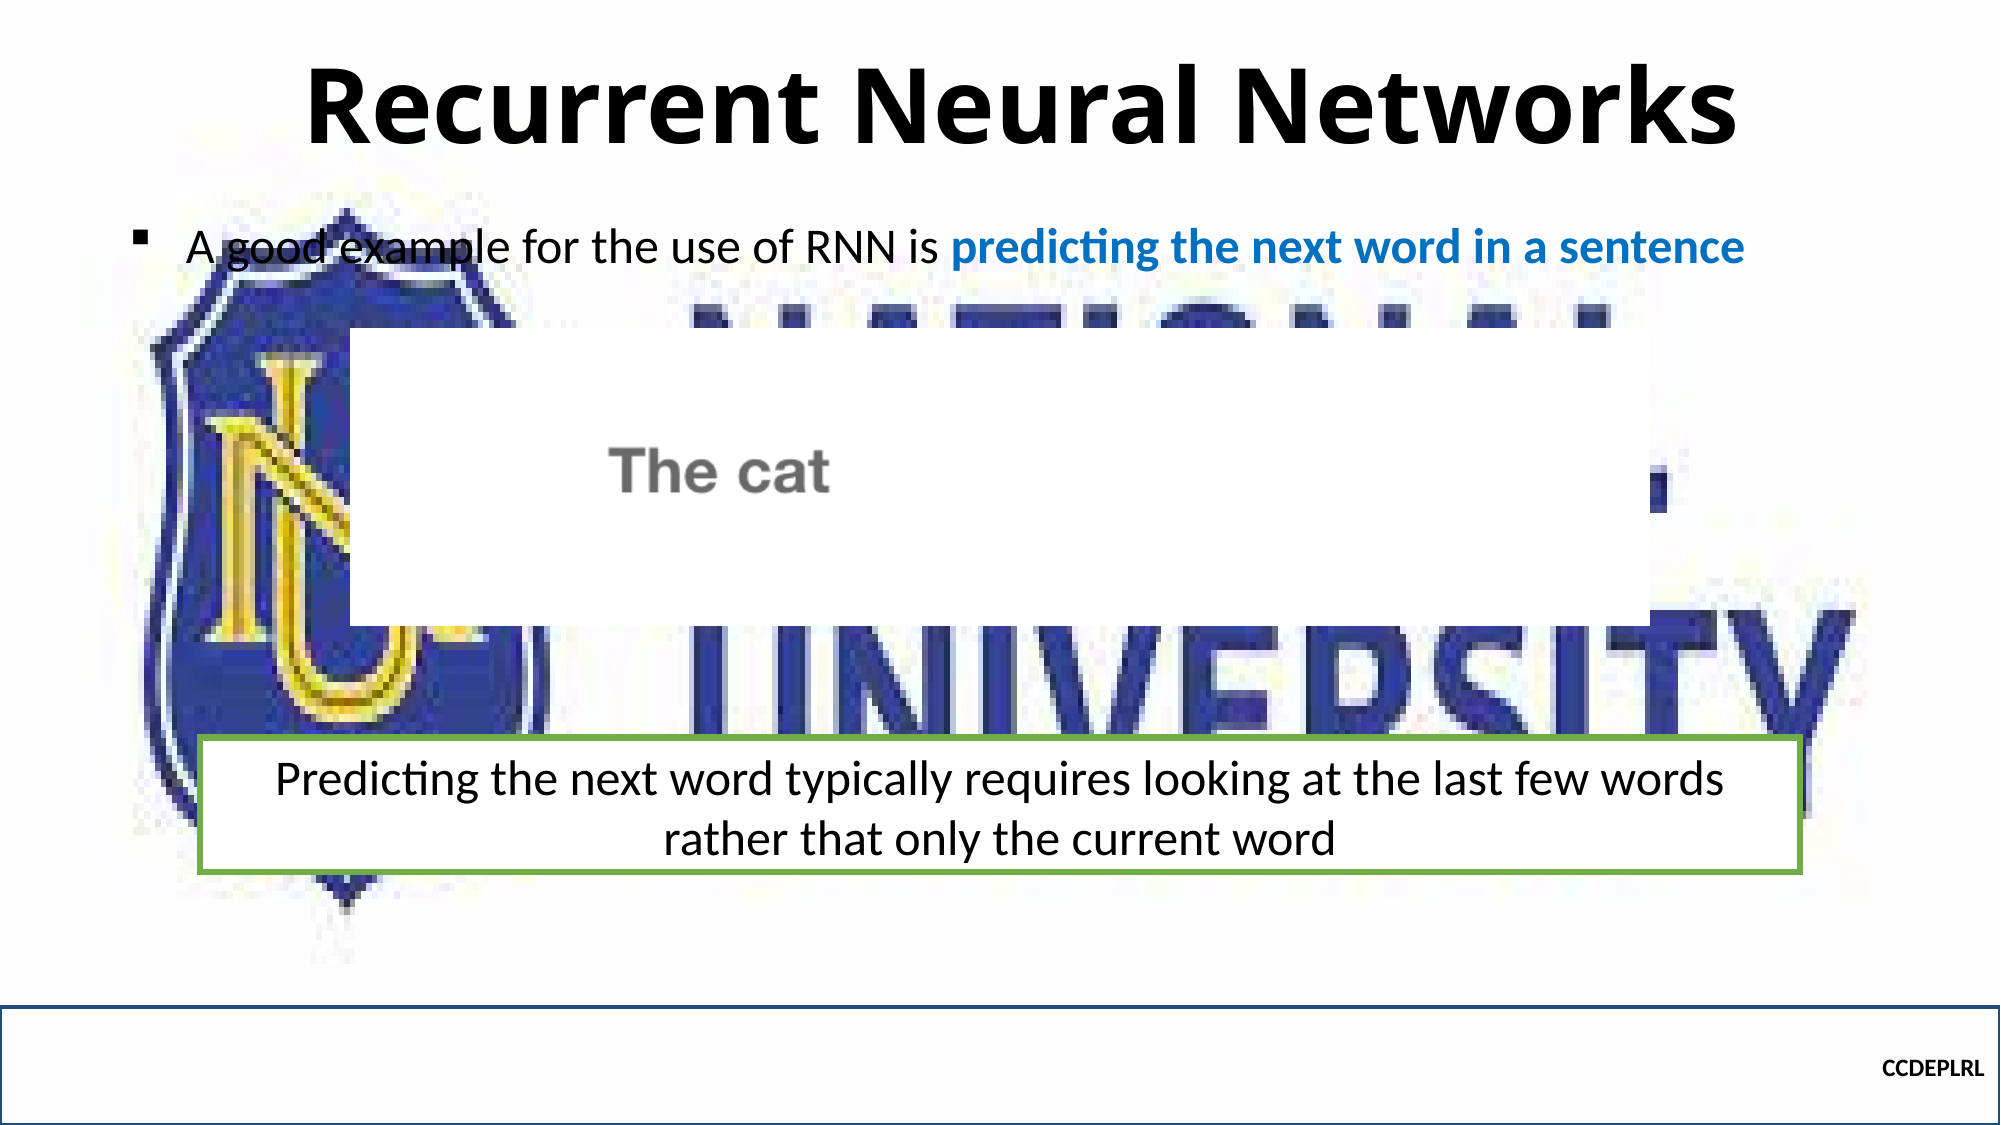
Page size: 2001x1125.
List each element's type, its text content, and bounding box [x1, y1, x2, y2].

picture [0, 0, 2000, 1007]
text_box Predicting the next word typically requires looking at the last few words rather that only the current word [199, 737, 1801, 873]
text_box A good example for the use of RNN is predicting the next word in a sentence [114, 206, 1916, 282]
text_box [83, 172, 1916, 688]
text_box Recurrent Neural Networks [114, 55, 1928, 173]
footer CCDEPLRL [0, 1007, 2000, 1125]
